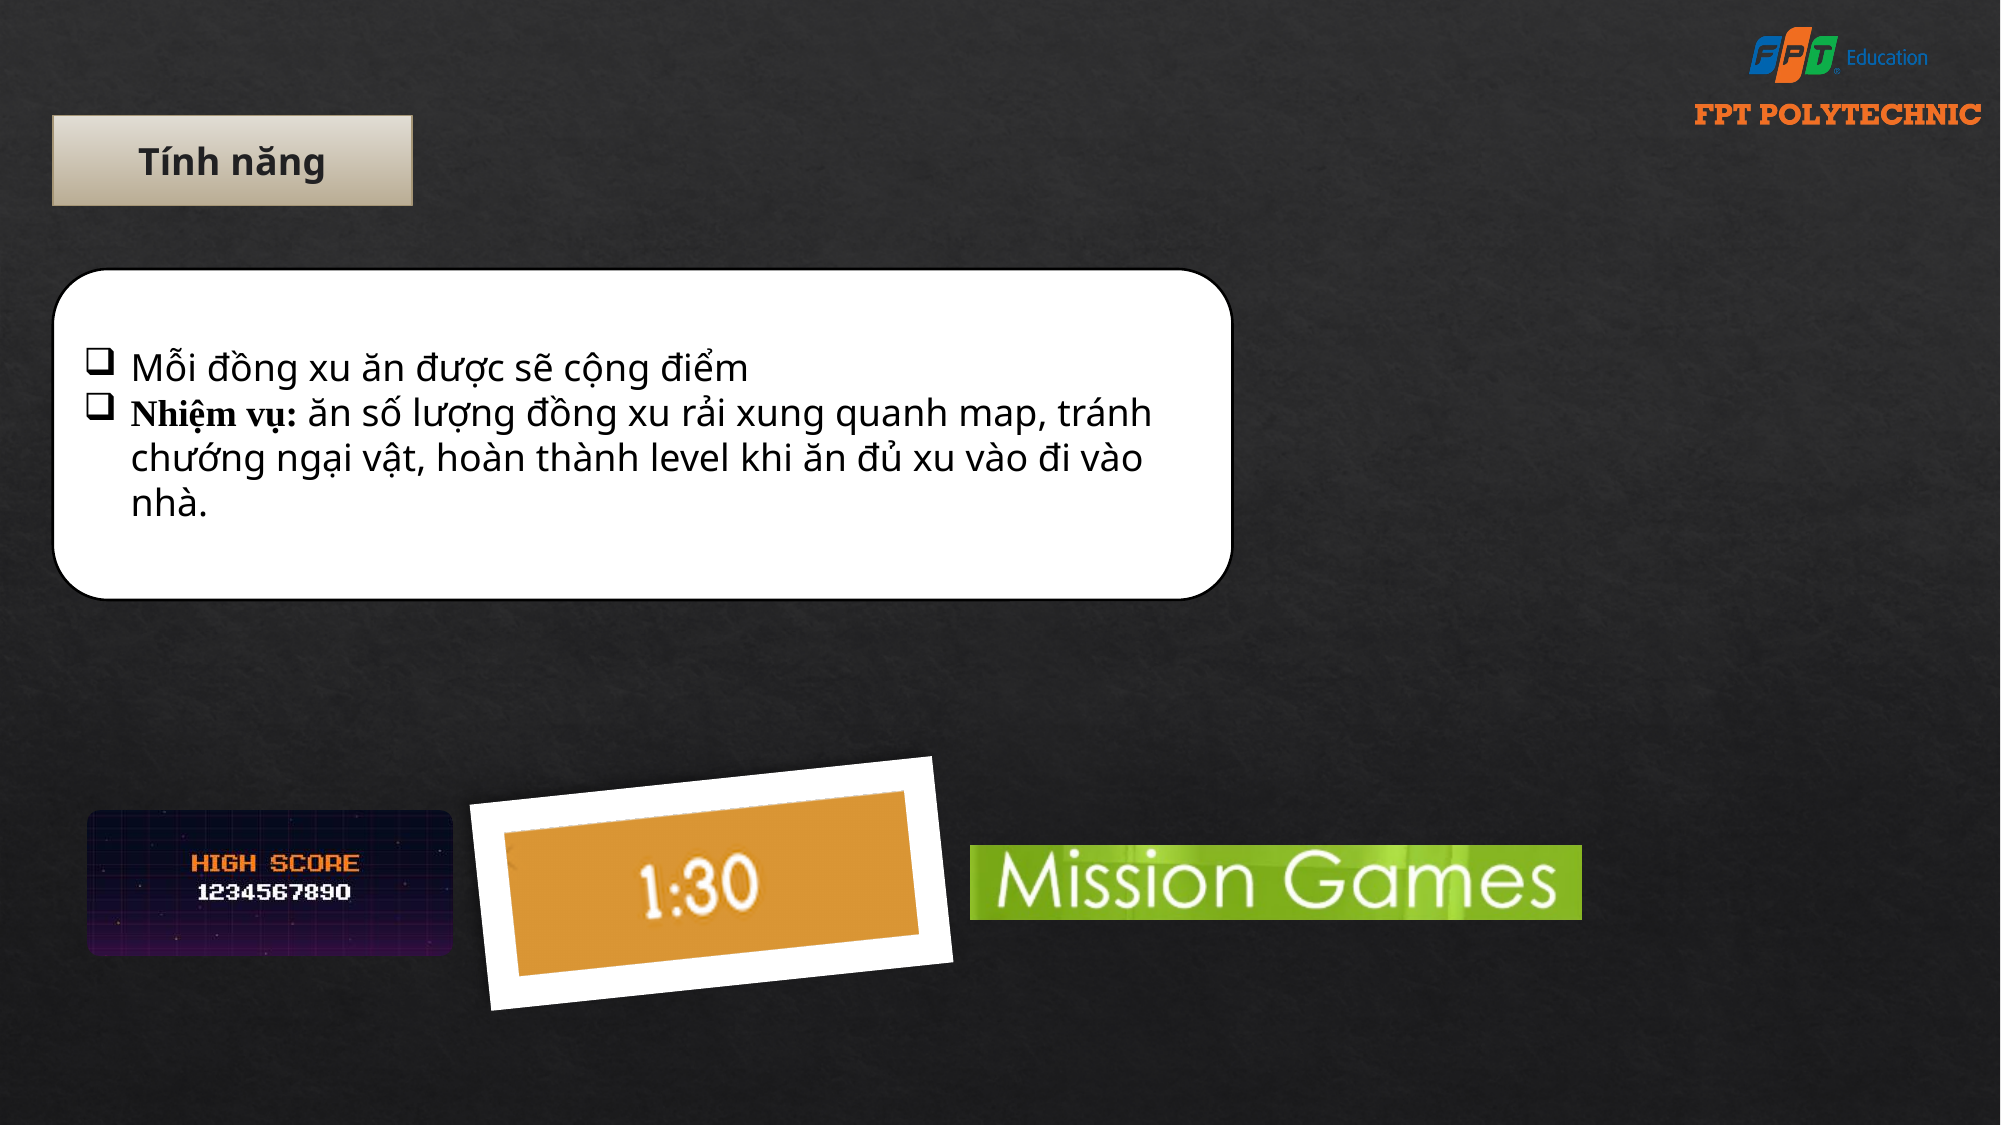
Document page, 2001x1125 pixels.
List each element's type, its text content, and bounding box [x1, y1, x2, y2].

text_box Mỗi đồng xu ăn được sẽ cộng điểm Nhiệm vụ: ăn số lượng đồng xu rải xung quanh map, tránh chướng ngại vật, hoàn thành level khi ăn đủ xu vào đi vào nhà. [51, 267, 1234, 602]
text_box Tính năng [52, 115, 413, 206]
picture [1695, 27, 1981, 125]
picture [86, 809, 454, 957]
picture [970, 845, 1582, 921]
picture [505, 792, 919, 976]
